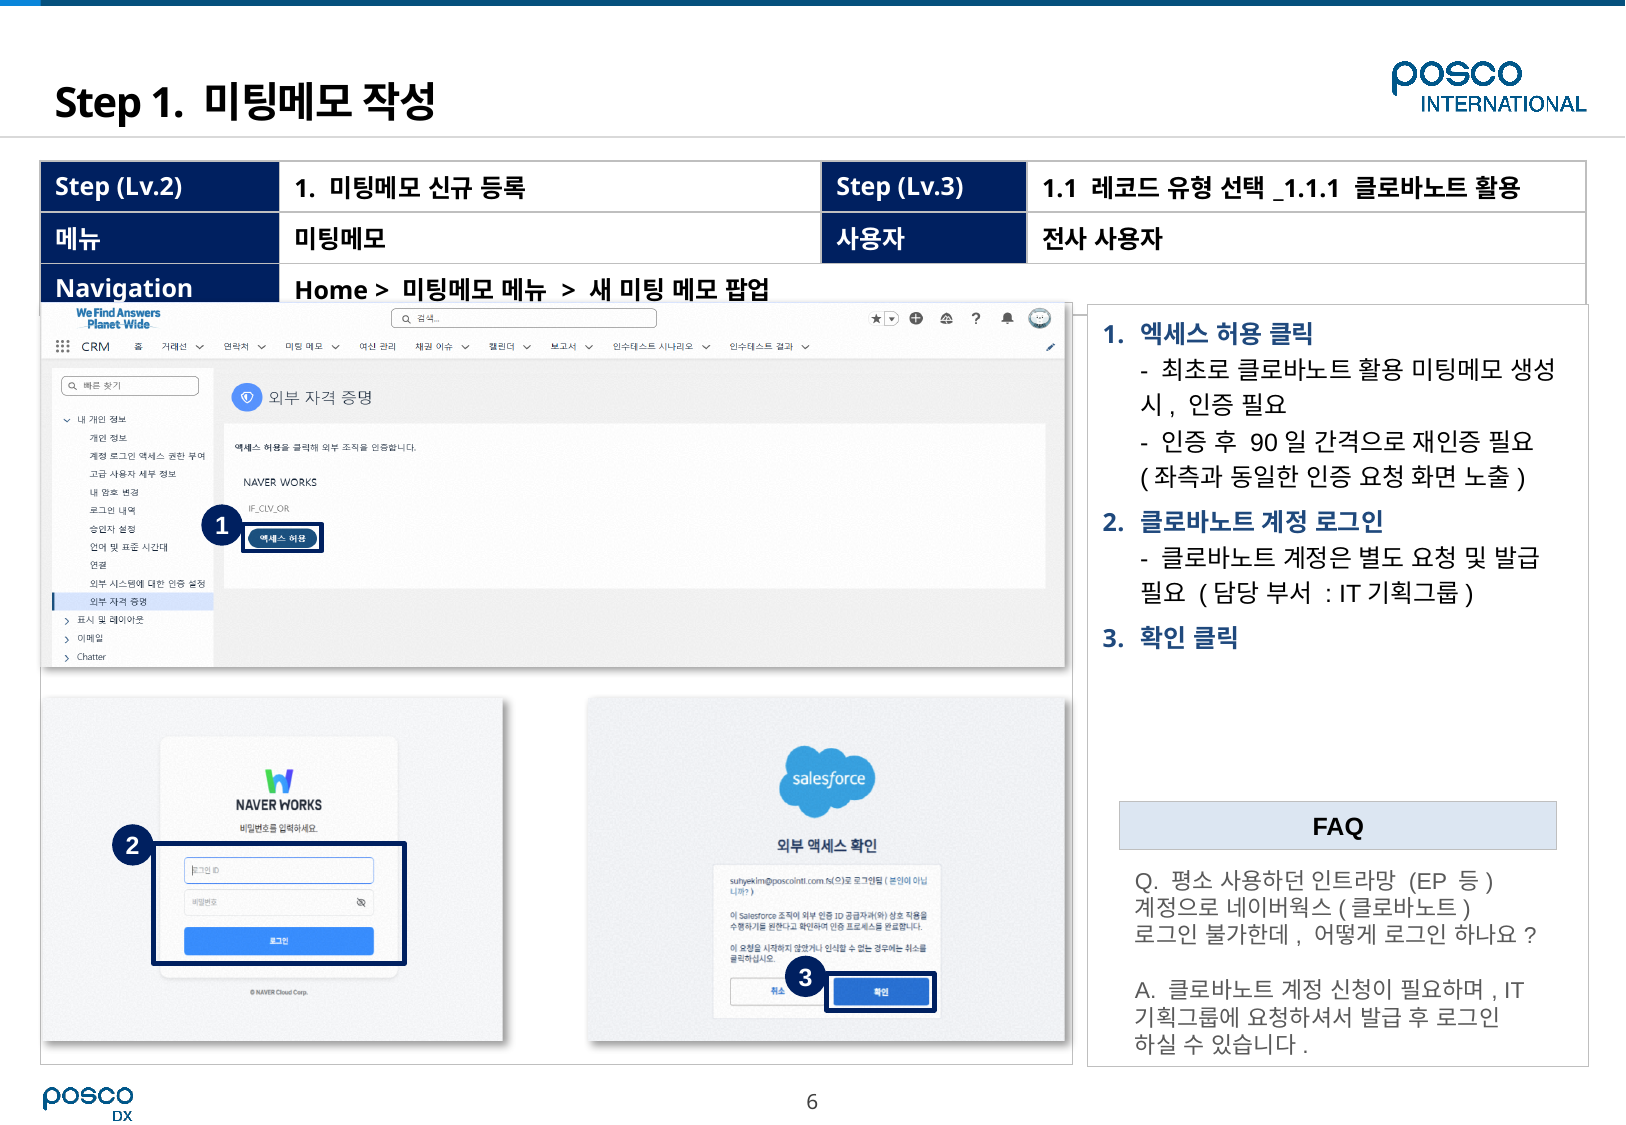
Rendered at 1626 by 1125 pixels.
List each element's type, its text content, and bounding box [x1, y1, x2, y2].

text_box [1119, 801, 1557, 1009]
table_cell Home > 미팅메모 메뉴 > 새 미팅 메모 팝업 [280, 264, 1585, 314]
text_box 엑세스 허용 클릭 - 최초로 클로바노트 활용 미팅메모 생성 시, 인증 필요 - 인증 후 90일 간격으로 재인증 필요 (좌측과 동일한 인증 요청 화면 노출) 클로바노트 계정 로그인 - 클로바노트 계정은 별도 요청 및 발급 필요 (담당 부서 : IT기획그룹) 확인 클릭 [1087, 304, 1589, 1067]
picture [1391, 59, 1587, 113]
picture [587, 698, 1065, 1041]
text_box [40, 671, 1073, 1065]
table_header Step (Lv.3) [822, 162, 1026, 211]
picture [40, 302, 1065, 667]
table_cell 사용자 [822, 213, 1026, 263]
table_cell Navigation [41, 264, 279, 302]
picture [0, 0, 41, 6]
table_cell 메뉴 [41, 213, 279, 263]
table_cell 미팅메모 [280, 213, 820, 263]
table_header Step (Lv.2) [41, 162, 279, 211]
text_box Step 1. 미팅메모 작성 [39, 68, 685, 115]
table_cell 전사 사용자 [1028, 213, 1585, 263]
table_header 1. 미팅메모 신규 등록 [280, 162, 820, 211]
picture [43, 1087, 133, 1121]
table_header 1.1 레코드 유형 선택_1.1.1 클로바노트 활용 [1028, 162, 1585, 211]
picture [42, 698, 503, 1041]
